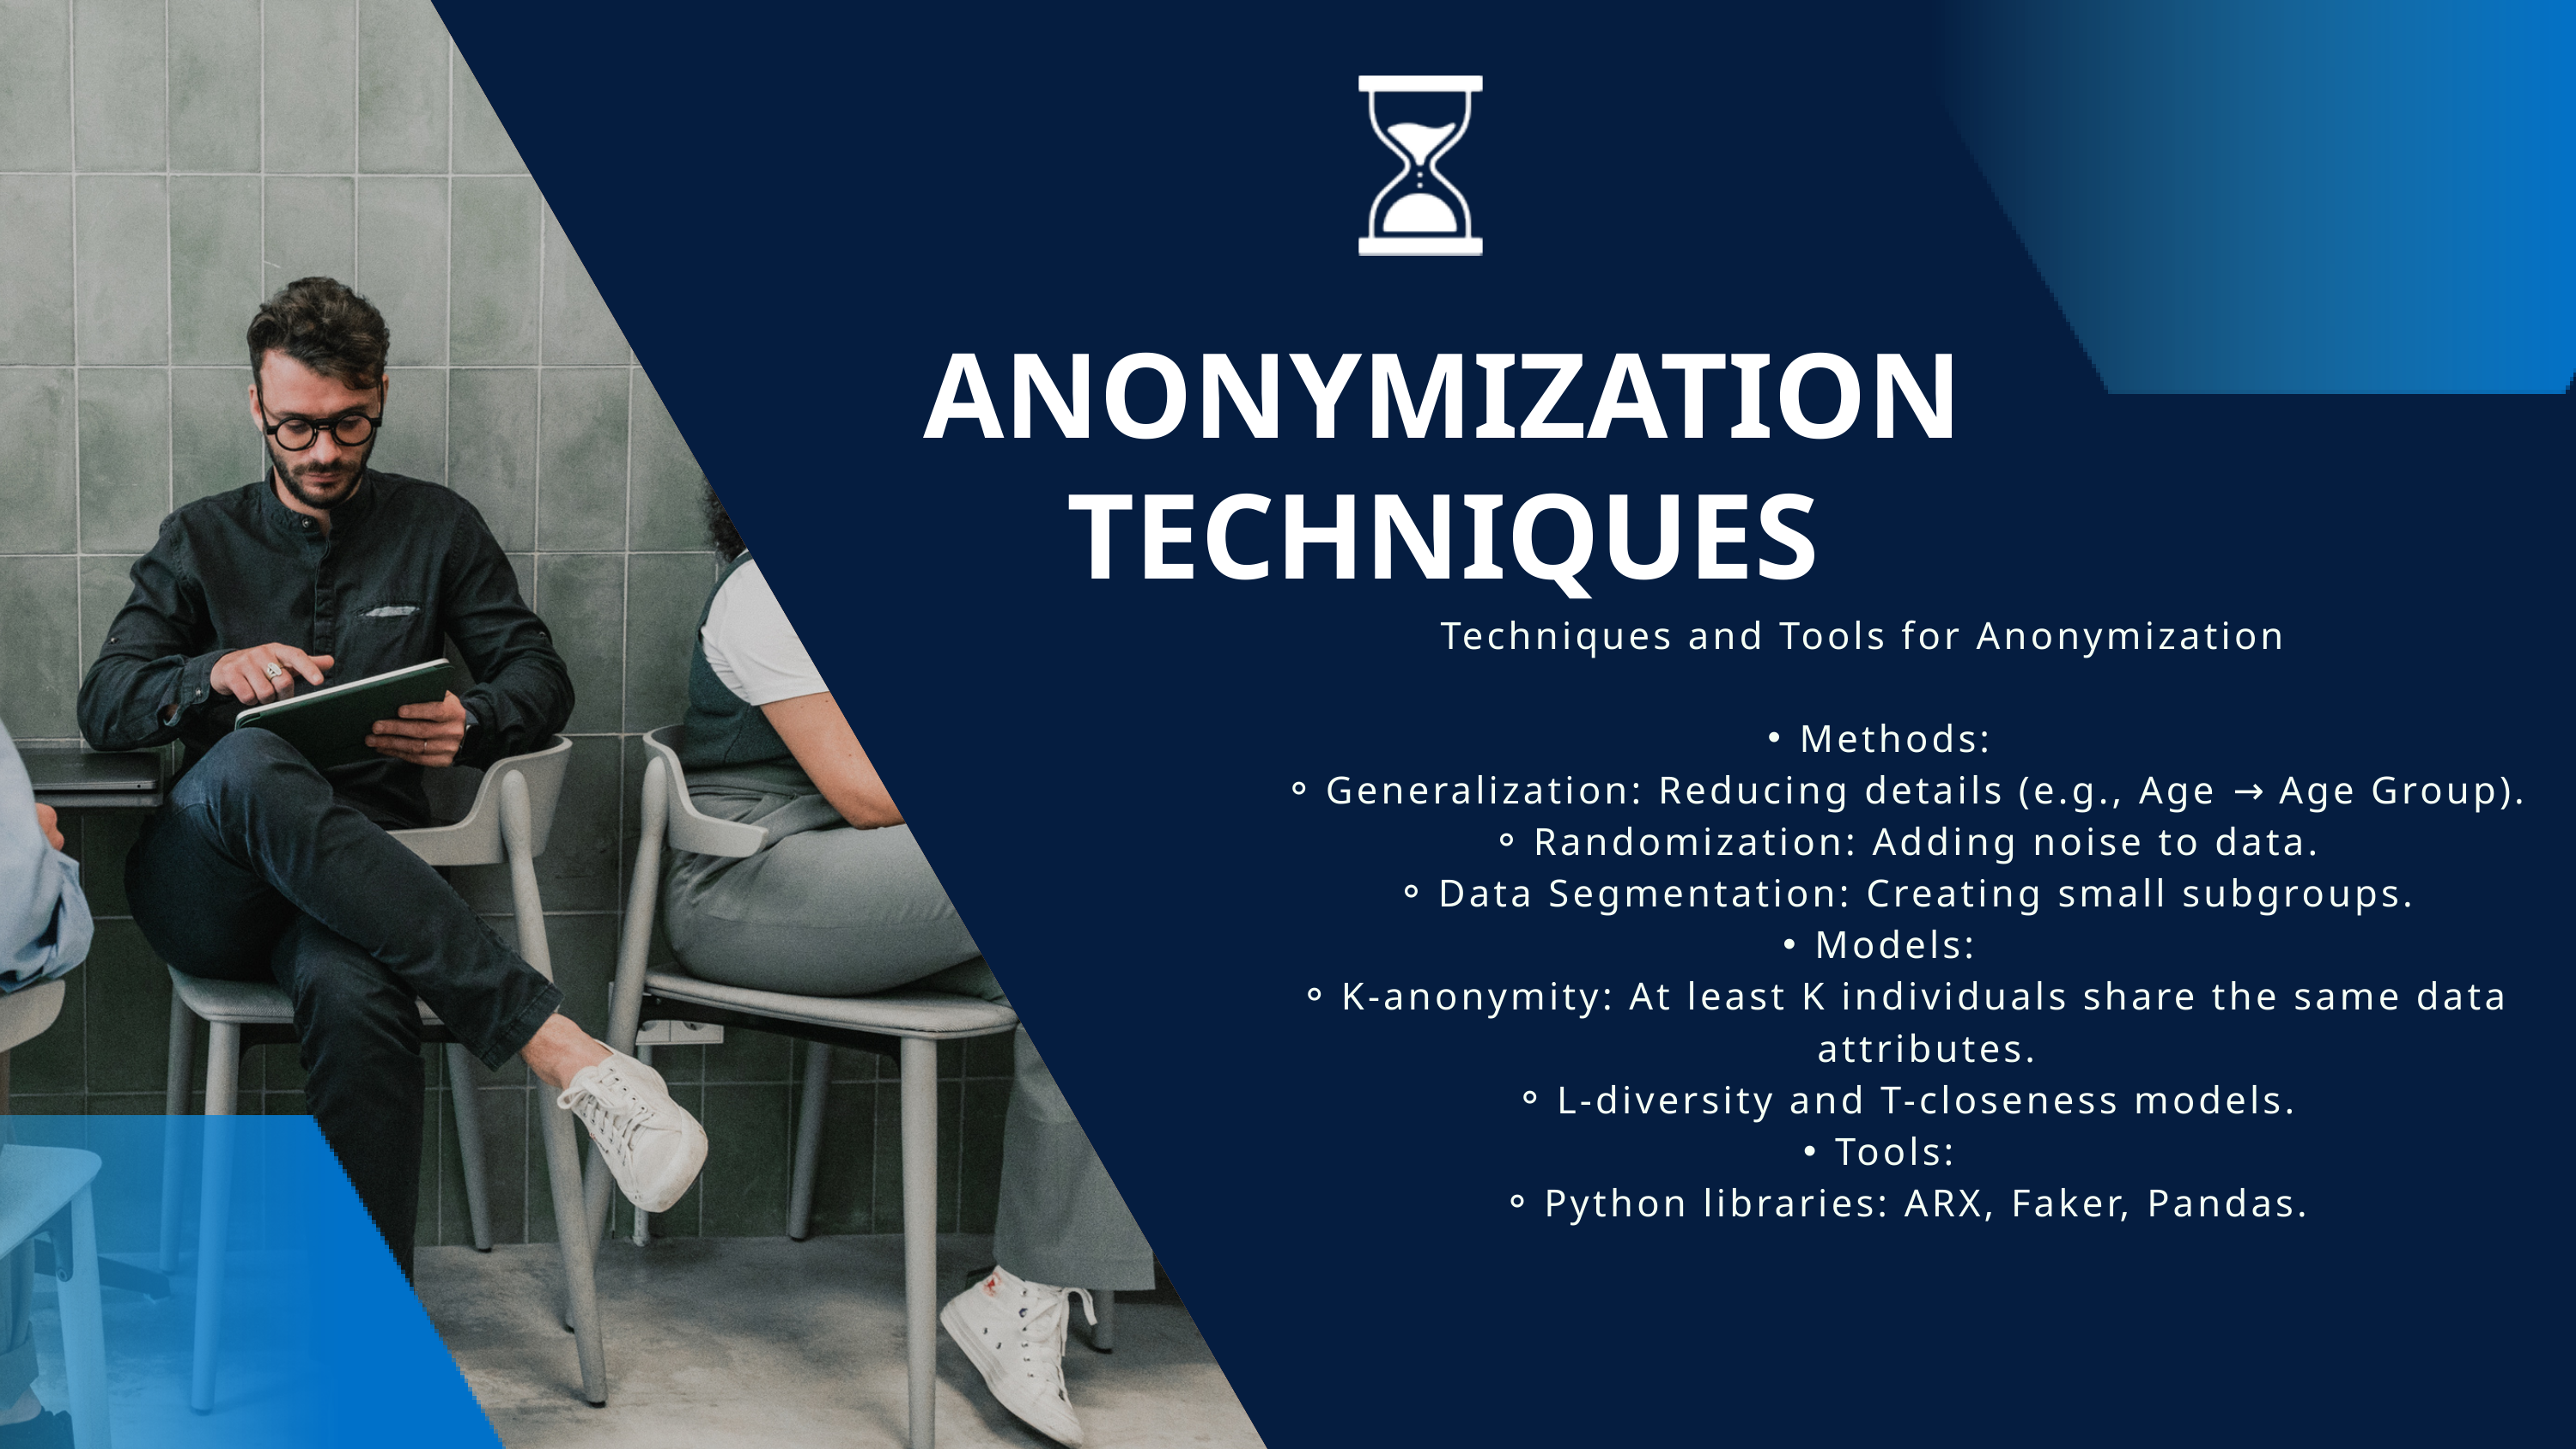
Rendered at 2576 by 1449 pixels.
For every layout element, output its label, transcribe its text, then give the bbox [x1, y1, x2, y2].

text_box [0, 0, 1289, 1449]
text_box [1358, 76, 1483, 256]
text_box Techniques and Tools for Anonymization Methods: Generalization: Reducing details (e.g., Age → Age Group). Randomization: Adding noise to data. Data Segmentation: Creating small subgroups. Models: K-anonymity: At least K individuals share the same data attributes. L-diversity and T-closeness models. Tools: Python libraries: ARX, Faker, Pandas. [1292, 604, 2559, 1269]
text_box ANONYMIZATION TECHNIQUES [1292, 320, 2089, 604]
text_box [1882, 0, 2576, 395]
